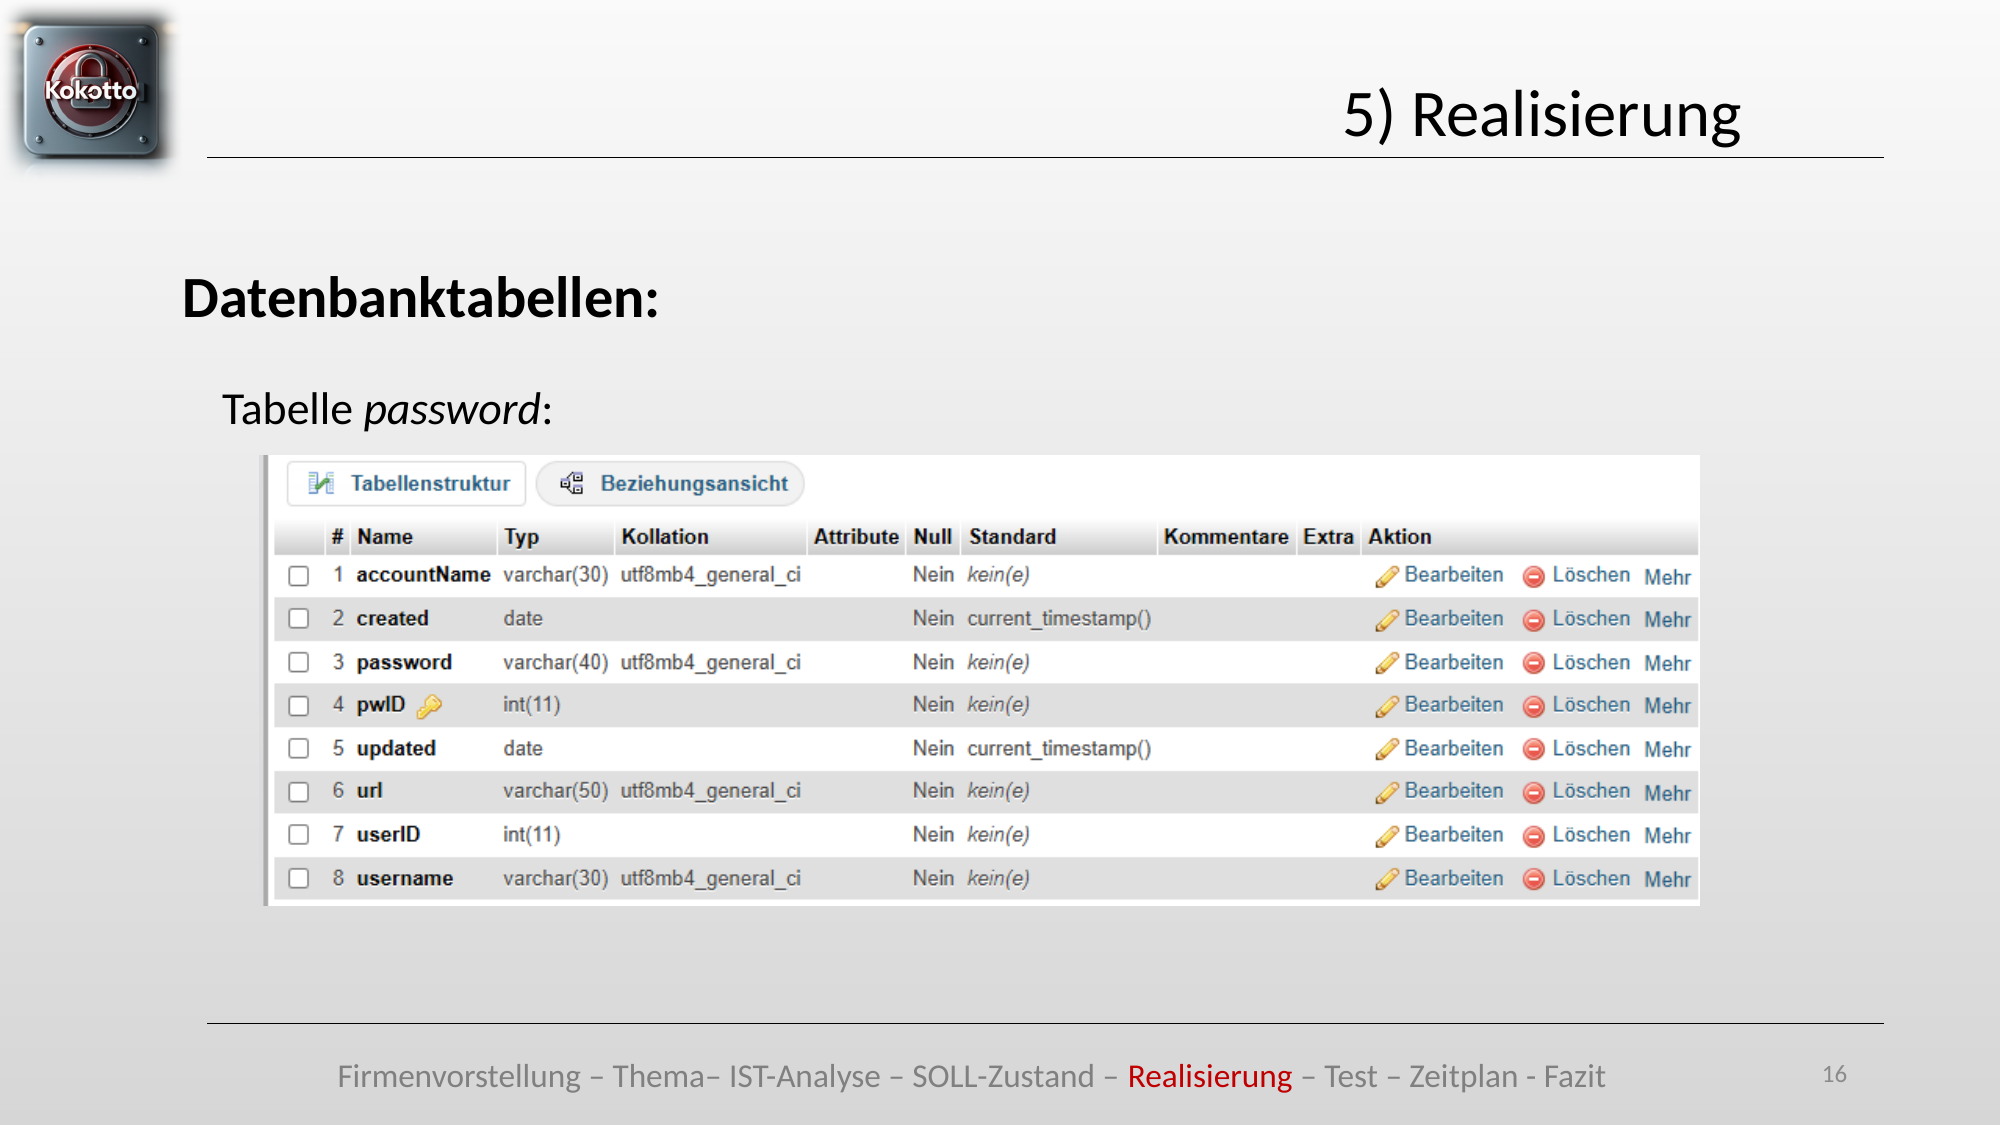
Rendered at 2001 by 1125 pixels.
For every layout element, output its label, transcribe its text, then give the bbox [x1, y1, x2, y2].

text_box Tabelle password: [207, 371, 686, 442]
text_box Firmenvorstellung – Thema– IST-Analyse – SOLL-Zustand – Realisierung – Test – Zeitplan - Fazit [322, 1006, 1929, 1102]
text_box Datenbanktabellen: [167, 251, 880, 337]
picture [0, 0, 184, 184]
text_box 5) Realisierung [1327, 62, 1952, 158]
picture [259, 455, 1700, 906]
